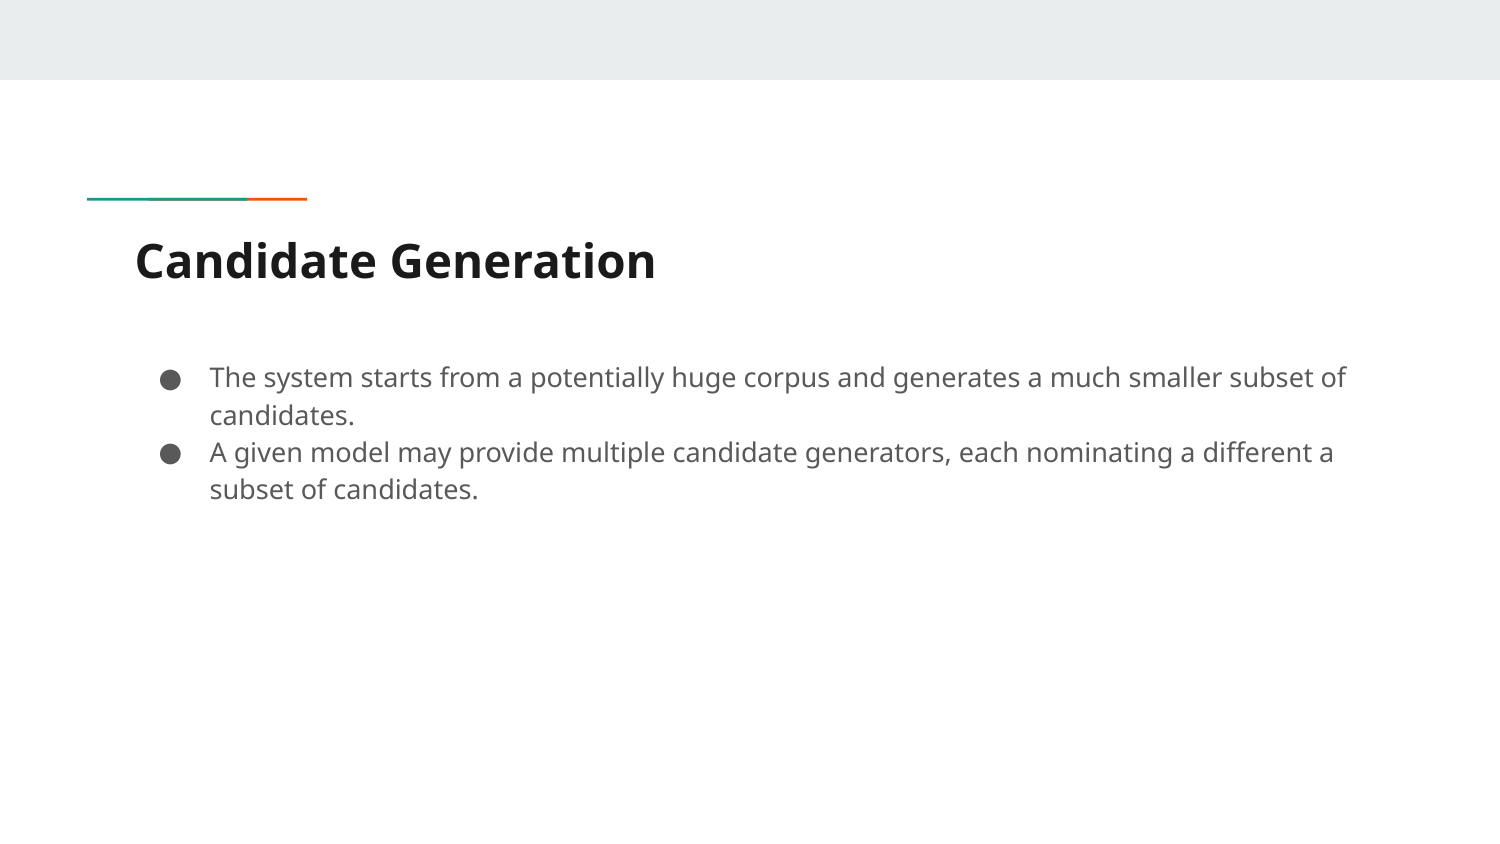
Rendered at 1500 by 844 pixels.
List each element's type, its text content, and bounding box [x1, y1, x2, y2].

title Candidate Generation [119, 216, 1381, 305]
list The system starts from a potentially huge corpus and generates a much smaller subset of candidates. A given model may provide multiple candidate generators, each nominating a different a subset of candidates. [119, 341, 1381, 712]
